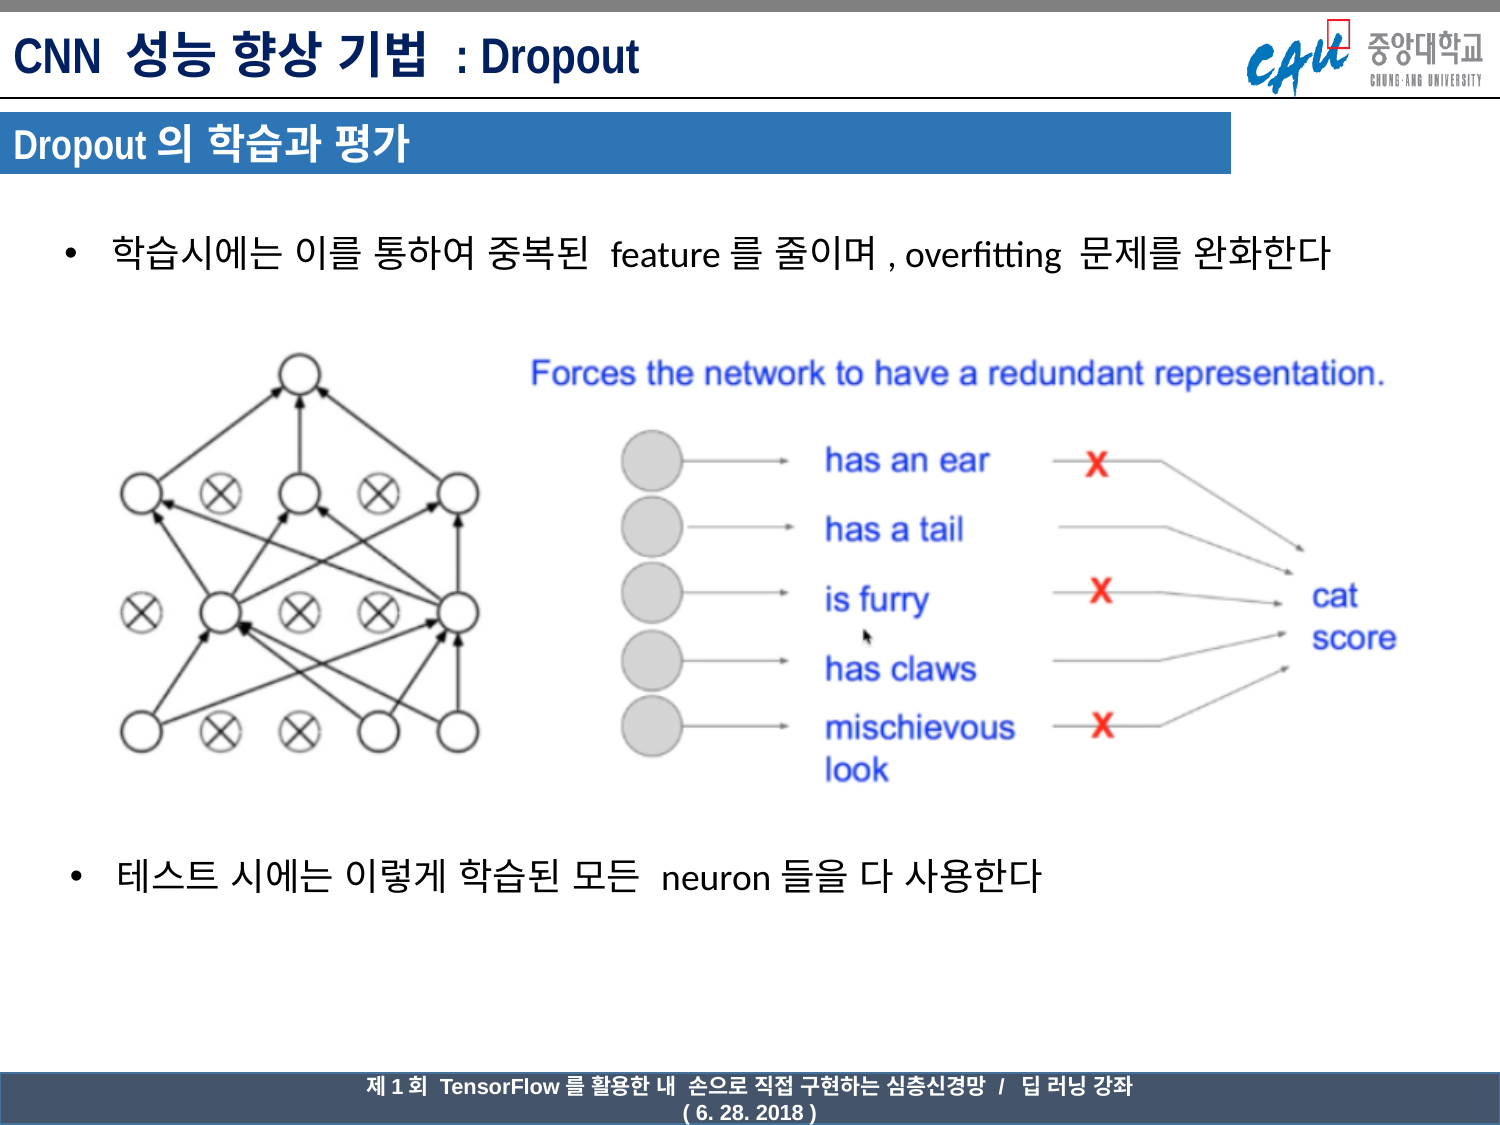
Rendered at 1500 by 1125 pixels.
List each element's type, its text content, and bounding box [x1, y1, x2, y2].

text_box 테스트 시에는 이렇게 학습된 모든 neuron들을 다 사용한다 [55, 845, 1058, 905]
picture [85, 325, 1415, 800]
picture [1227, 5, 1500, 110]
text_box 제1회 TensorFlow를 활용한 내 손으로 직접 구현하는 심층신경망 / 딥 러닝 강좌 ( 6. 28. 2018 ) [0, 1072, 1500, 1125]
text_box Dropout의 학습과 평가 [0, 112, 1231, 174]
text_box 학습시에는 이를 통하여 중복된 feature를 줄이며, overfitting 문제를 완화한다 [49, 222, 1347, 283]
text_box CNN 성능 향상 기법 : Dropout [0, 4, 1173, 103]
